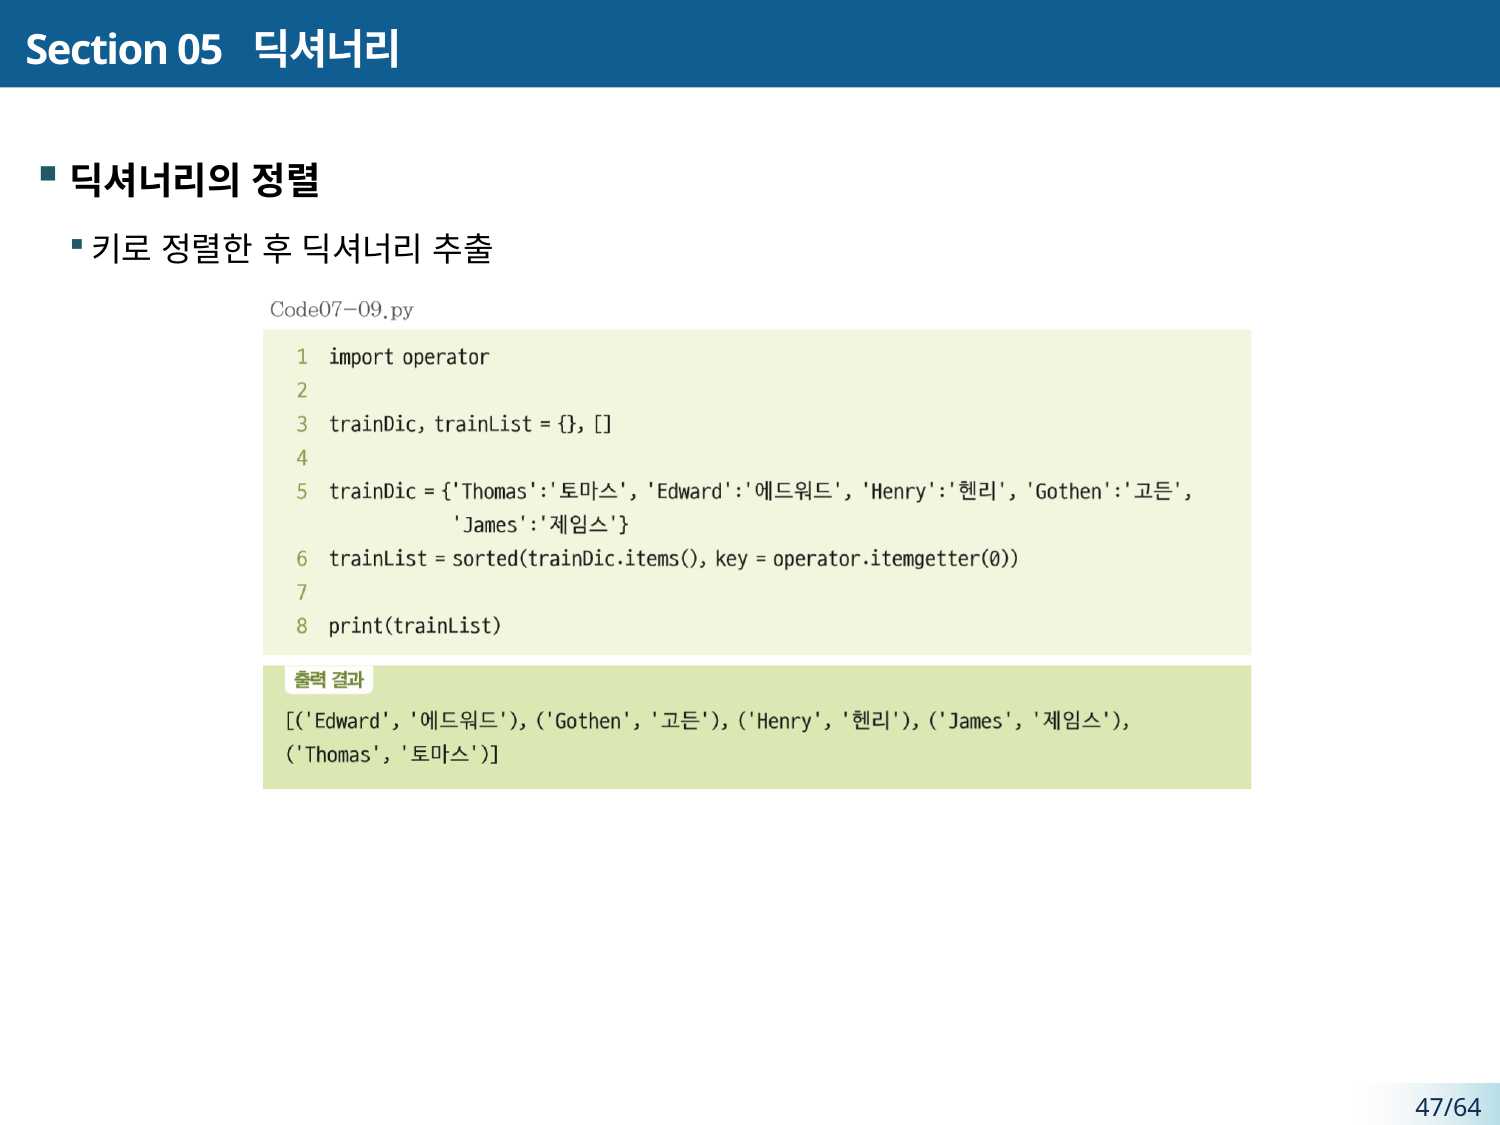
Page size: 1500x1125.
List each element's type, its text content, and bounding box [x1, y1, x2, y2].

list 딕셔너리의 정렬 키로 정렬한 후 딕셔너리 추출 [10, 126, 1481, 1057]
picture [263, 296, 1255, 793]
title Section 05 딕셔너리 [10, 8, 1288, 87]
